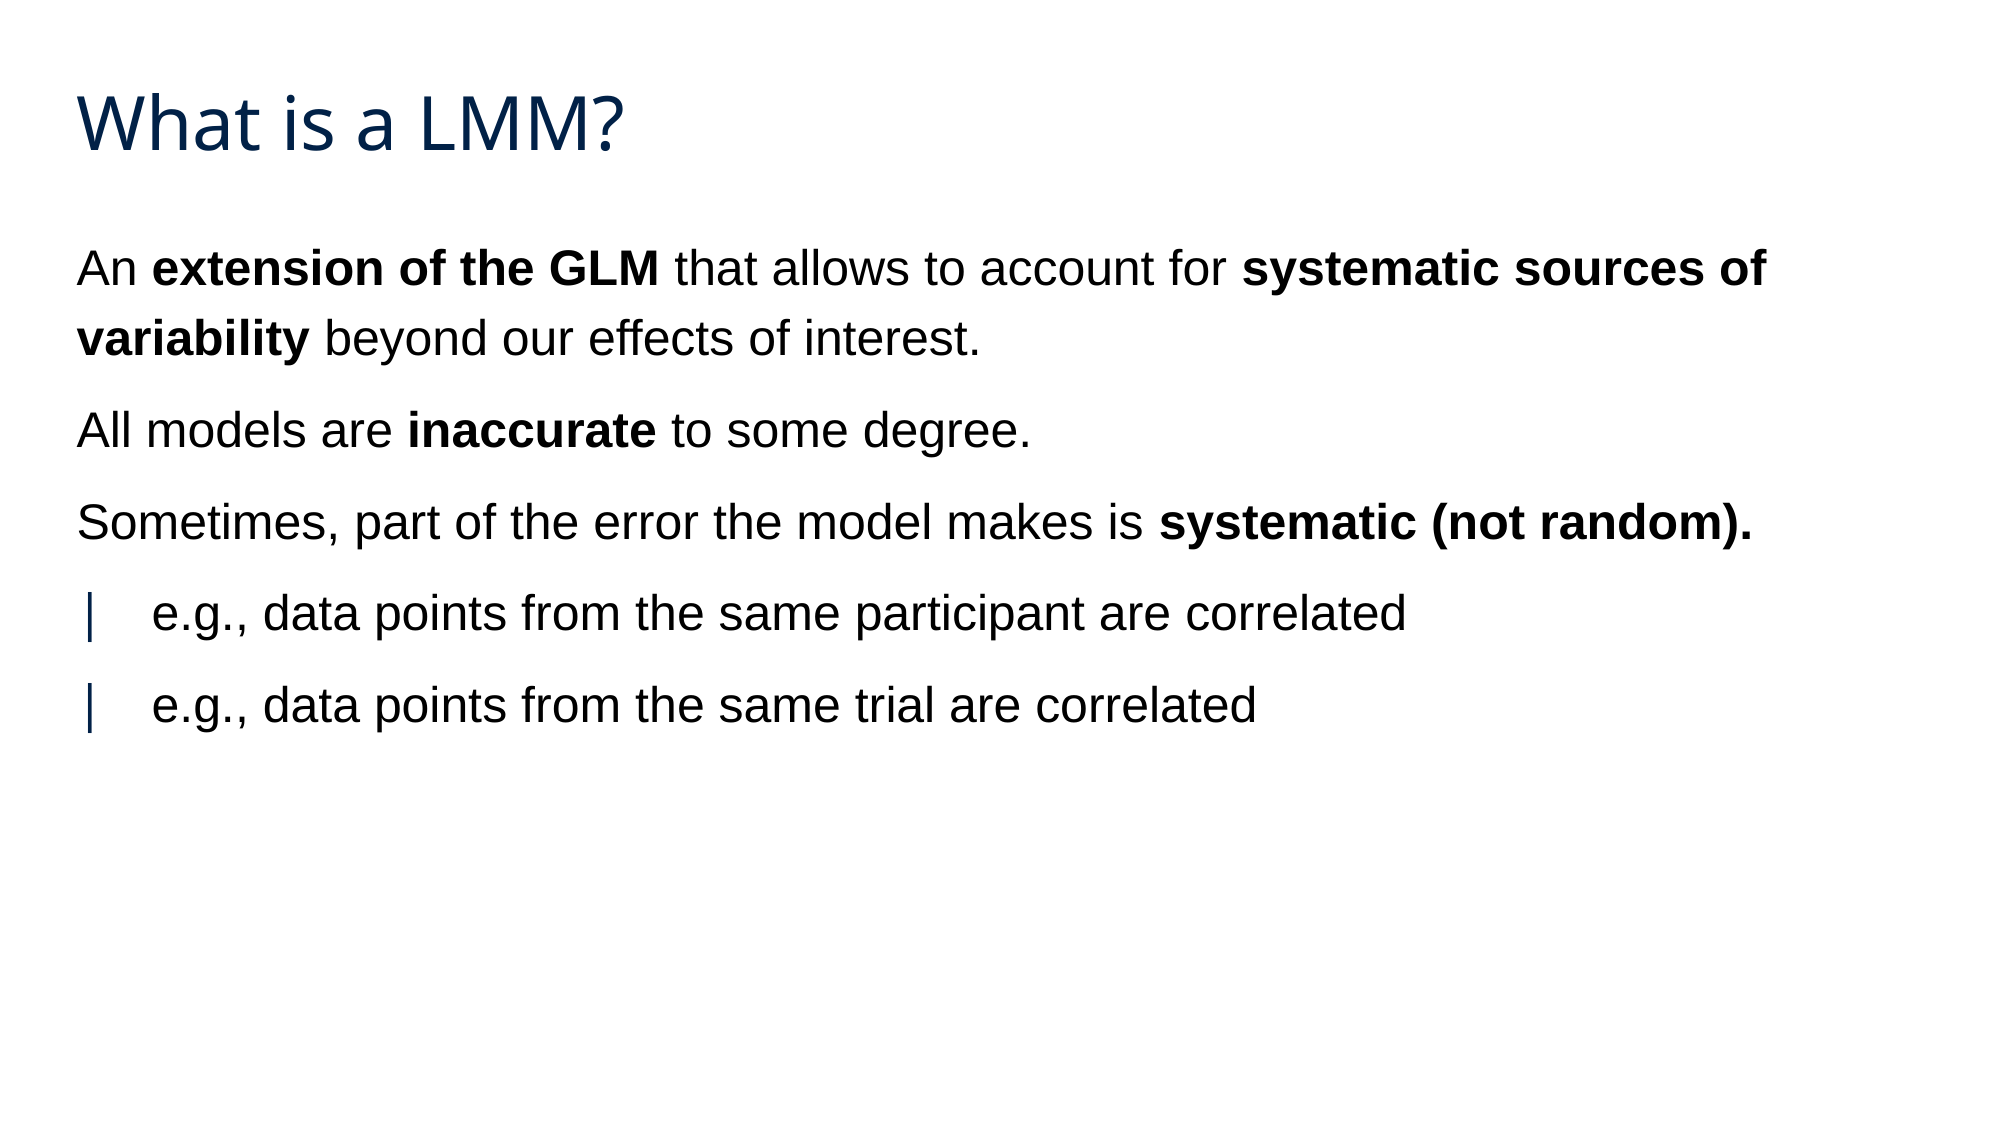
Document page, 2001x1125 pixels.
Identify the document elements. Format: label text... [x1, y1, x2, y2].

list An extension of the GLM that allows to account for systematic sources of variability beyond our effects of interest. All models are inaccurate to some degree. Sometimes, part of the error the model makes is systematic (not random). e.g., data points from the same participant are correlated e.g., data points from the same trial are correlated [61, 216, 1934, 1014]
title What is a LMM? [61, 59, 1934, 194]
